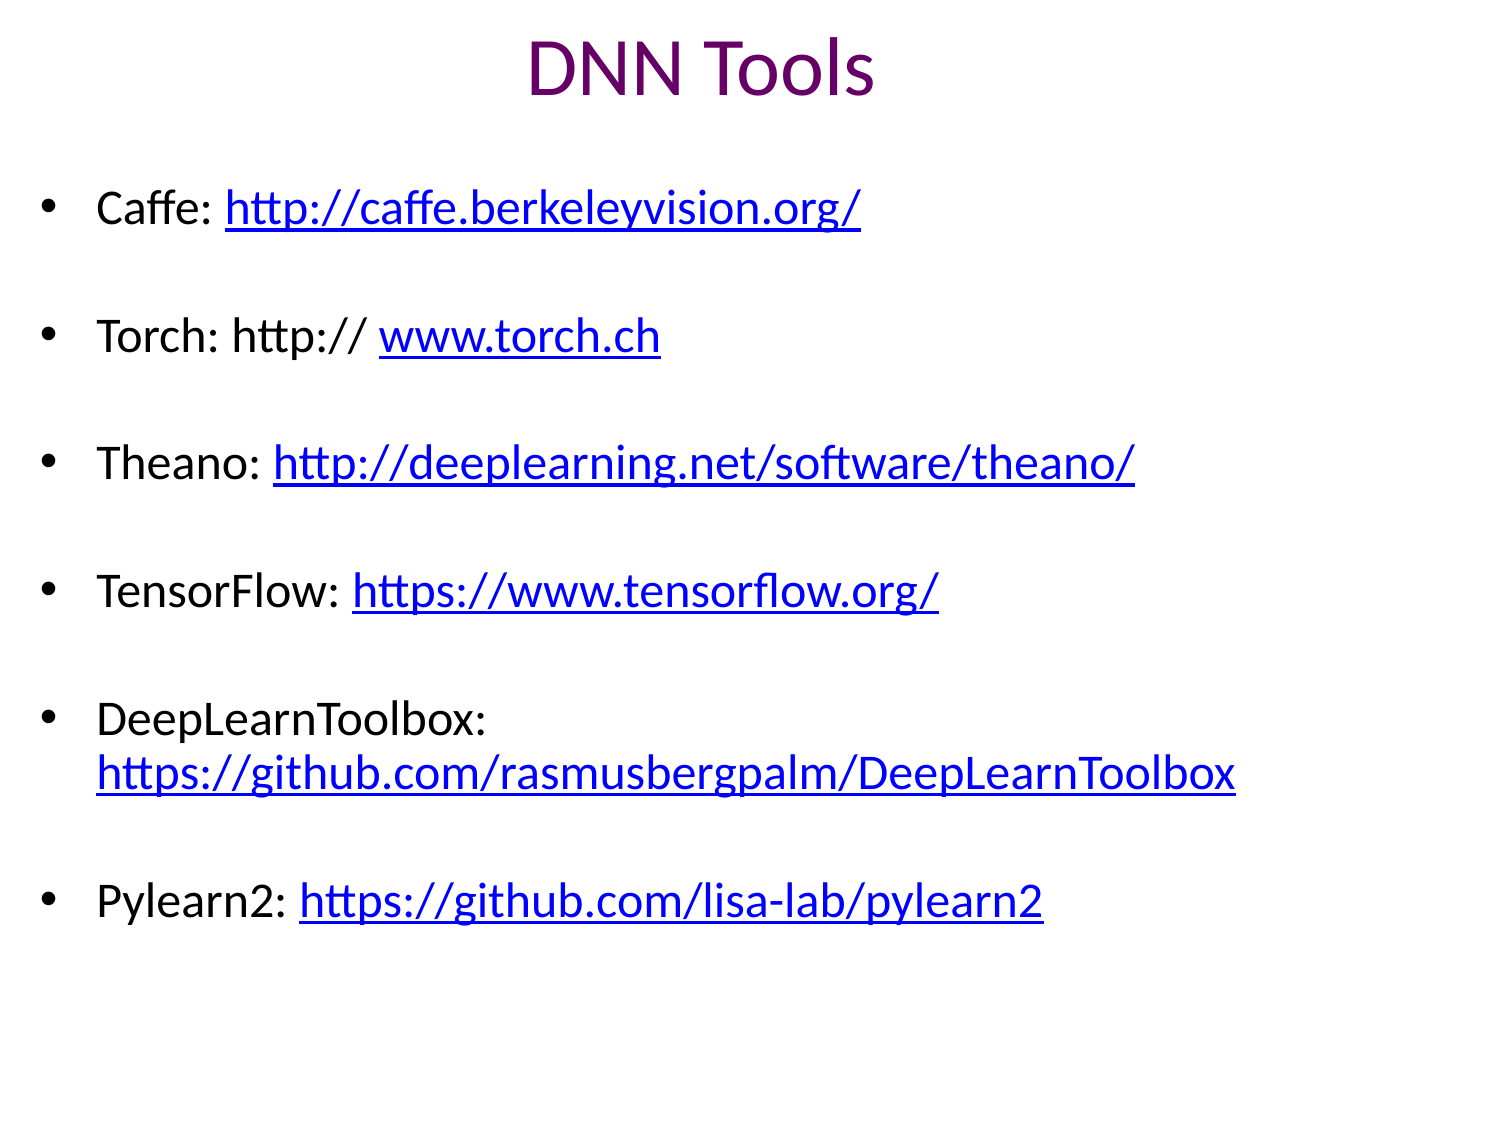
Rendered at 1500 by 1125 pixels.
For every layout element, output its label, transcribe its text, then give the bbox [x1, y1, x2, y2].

list Caffe: http://caffe.berkeleyvision.org/ Torch: http:// www.torch.ch Theano: http://deeplearning.net/software/theano/ TensorFlow: https://www.tensorflow.org/ DeepLearnToolbox: https://github.com/rasmusbergpalm/DeepLearnToolbox Pylearn2: https://github.com/lisa-lab/pylearn2 [24, 167, 1475, 938]
text_box DNN Tools [114, 0, 1288, 138]
